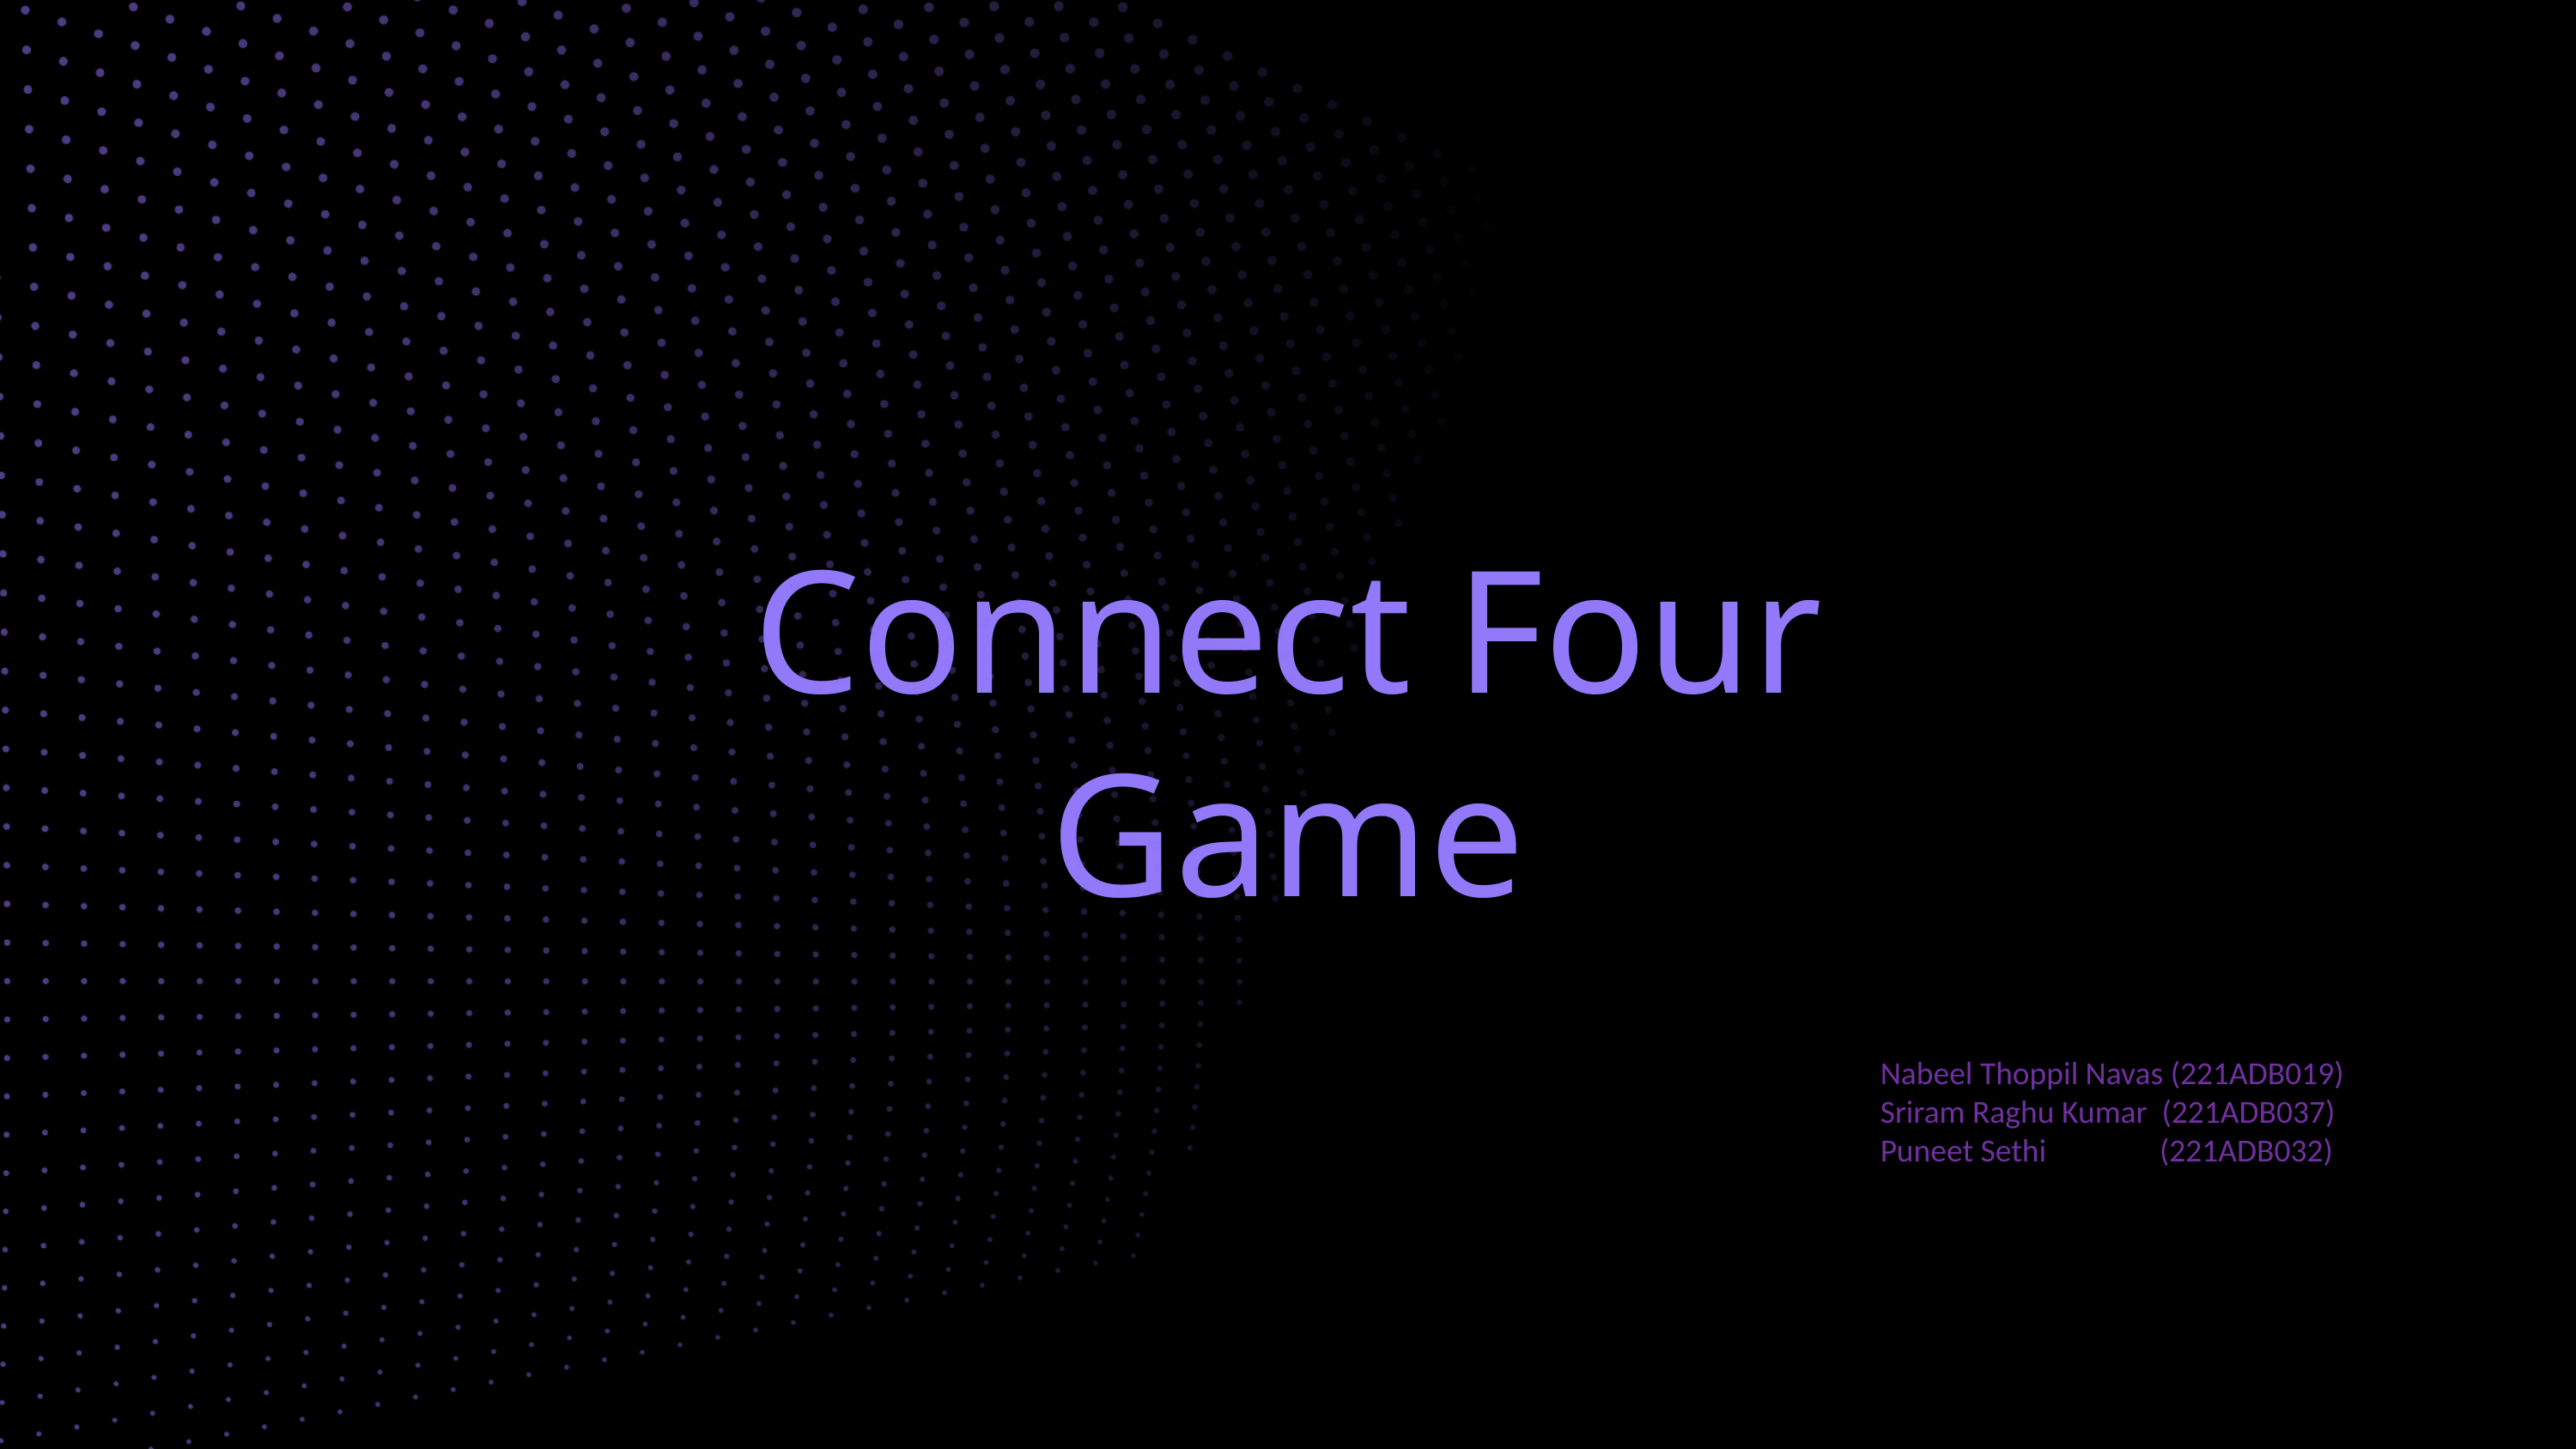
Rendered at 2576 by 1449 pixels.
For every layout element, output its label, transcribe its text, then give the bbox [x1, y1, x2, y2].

text_box Nabeel Thoppil Navas (221ADB019) Sriram Raghu Kumar (221ADB037) Puneet Sethi (221ADB032) [1738, 1046, 2501, 1175]
text_box [0, 0, 1520, 1449]
text_box Connect Four Game [1520, 523, 1902, 931]
